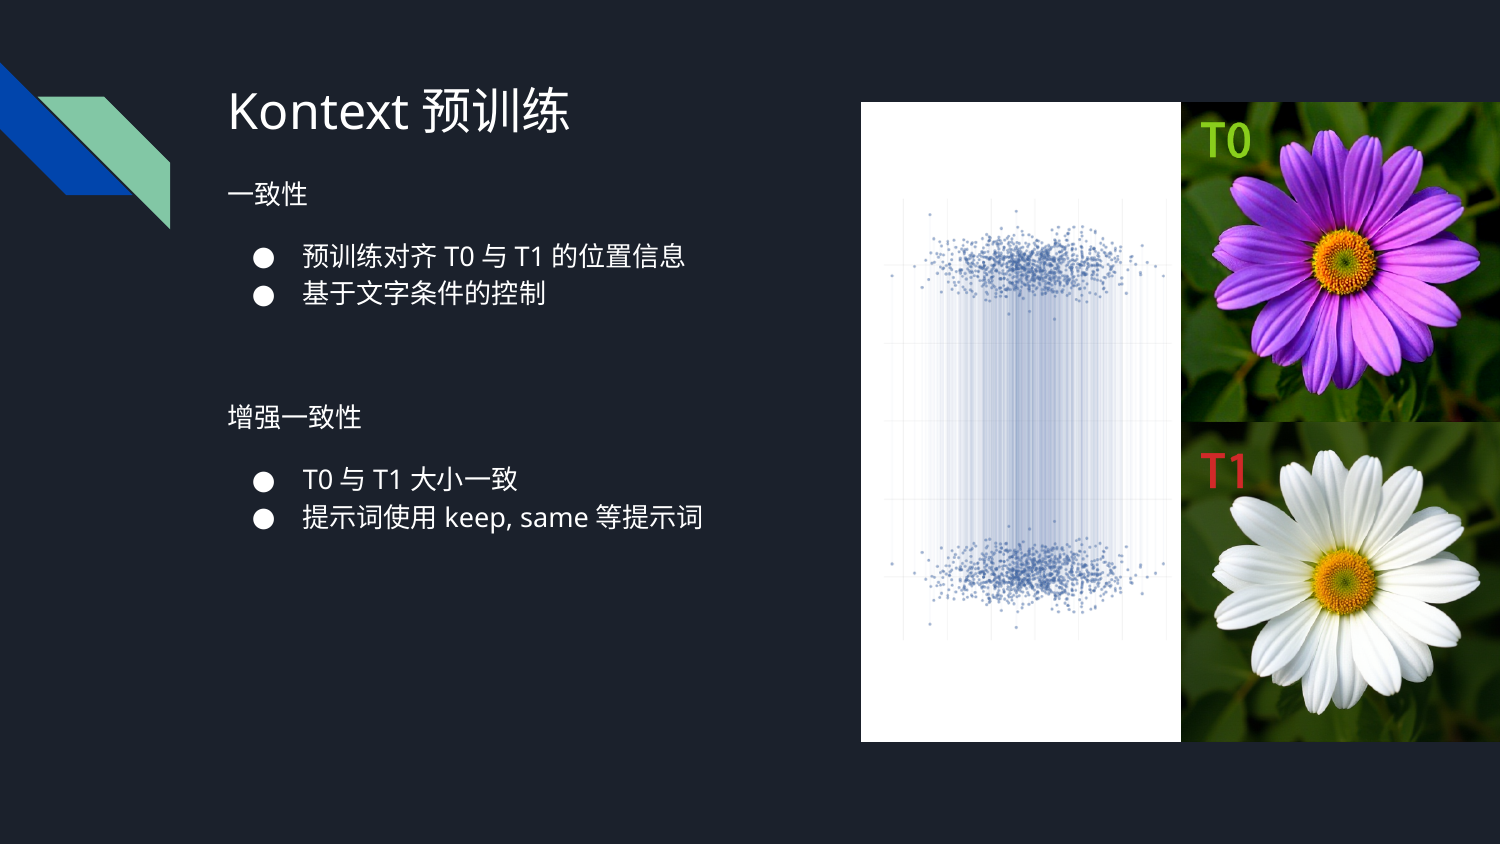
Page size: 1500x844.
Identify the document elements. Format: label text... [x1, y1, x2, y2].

picture [860, 102, 1500, 742]
title Kontext预训练 [212, 64, 1368, 157]
list 一致性 预训练对齐T0与T1的位置信息 基于文字条件的控制 增强一致性 T0与T1大小一致 提示词使用keep, same等提示词 [212, 157, 855, 739]
